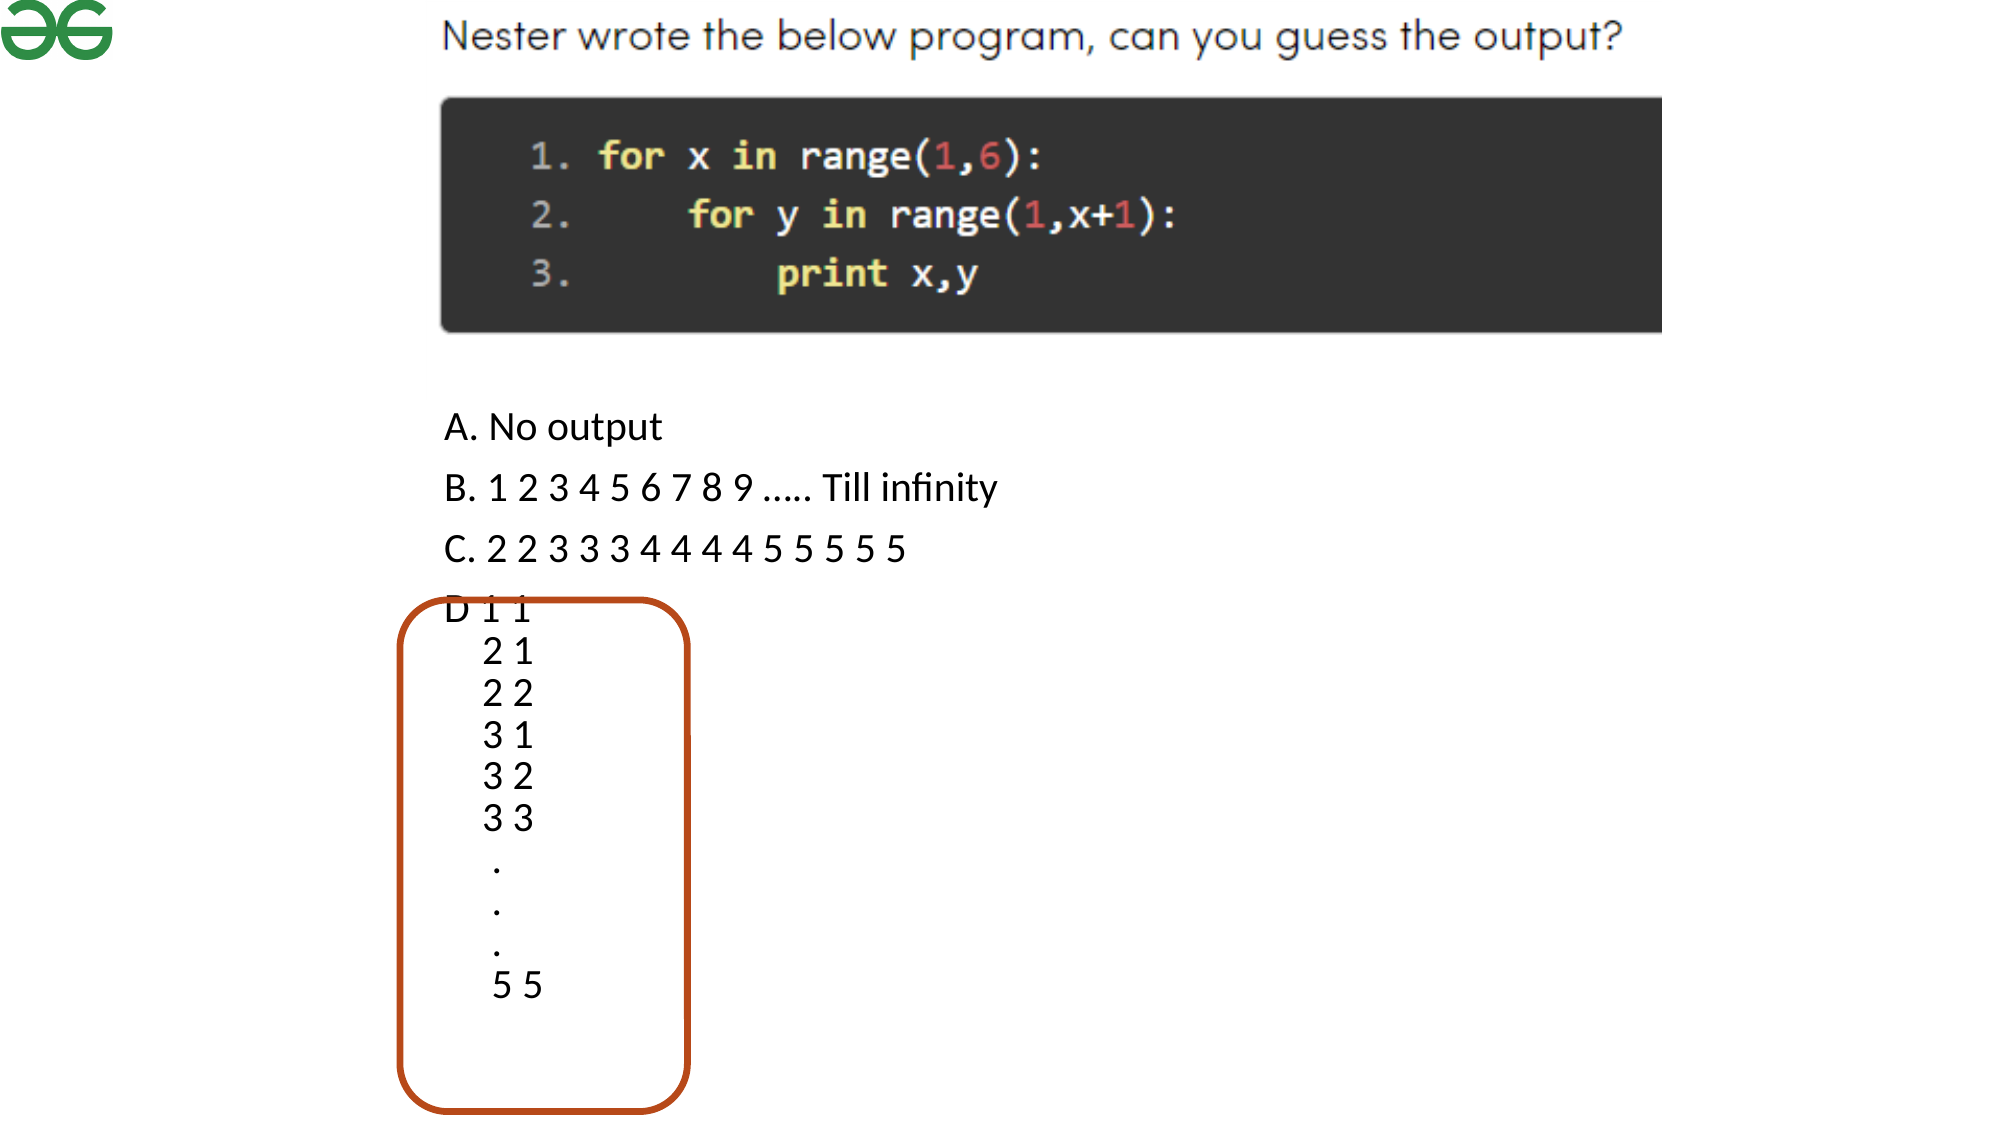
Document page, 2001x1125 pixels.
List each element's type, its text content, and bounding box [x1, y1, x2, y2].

table_header A. No output [429, 402, 1662, 462]
picture [1, 0, 113, 60]
table_cell C. 2 2 3 3 3 4 4 4 4 5 5 5 5 5 [429, 523, 1662, 584]
table_cell B. 1 2 3 4 5 6 7 8 9 ….. Till infinity [429, 462, 1662, 523]
picture [424, 0, 1662, 400]
text_box [398, 598, 689, 1113]
table_cell D 1 1 2 1 2 2 3 1 3 2 3 3 . . . 5 5 [429, 584, 1662, 1017]
